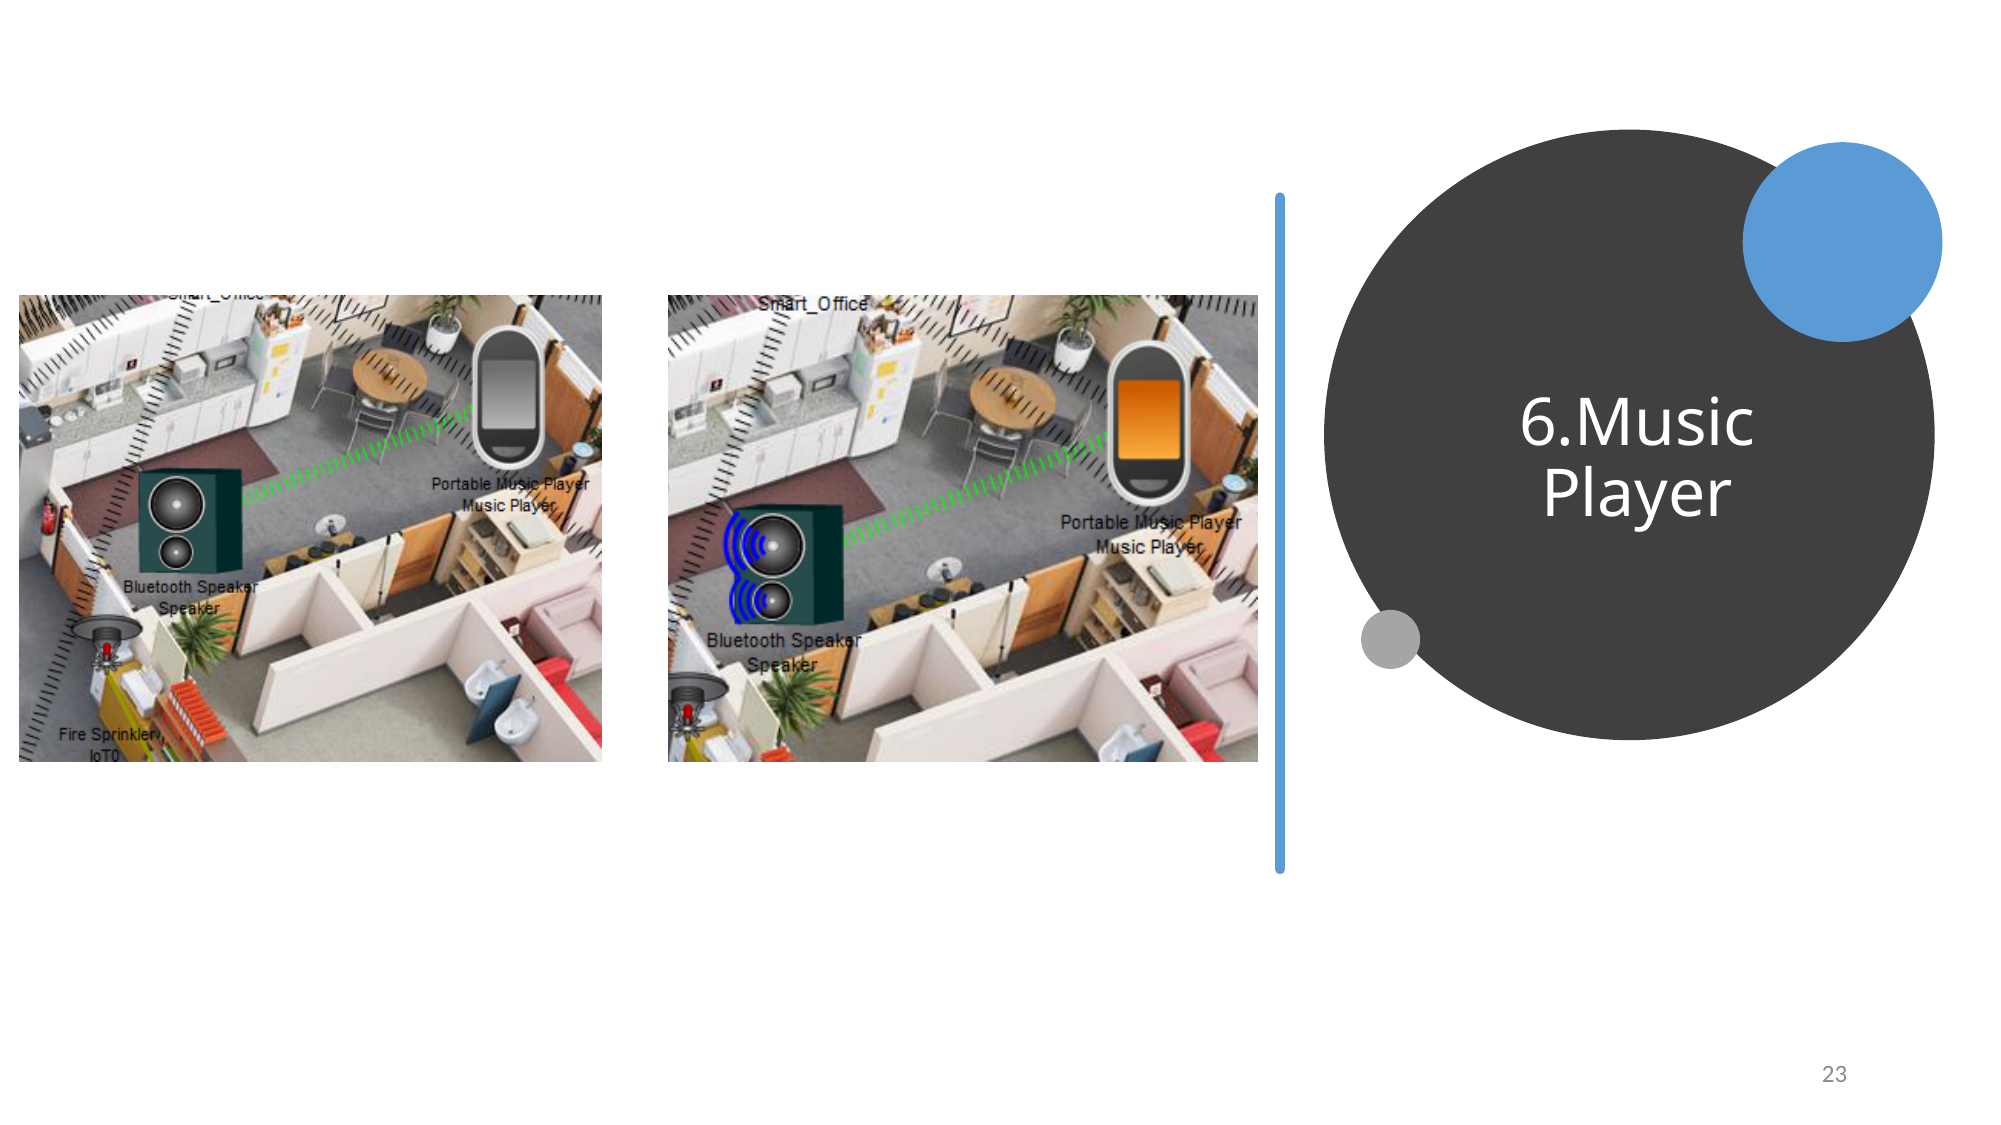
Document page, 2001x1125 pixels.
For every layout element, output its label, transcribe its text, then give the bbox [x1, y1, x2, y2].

picture [19, 295, 602, 762]
text_box [1323, 128, 1936, 742]
slide_number 23 [1412, 1042, 1863, 1103]
title 6.Music Player [1406, 380, 1868, 539]
text_box [1741, 141, 1944, 344]
picture [668, 295, 1258, 762]
text_box [1360, 608, 1422, 670]
